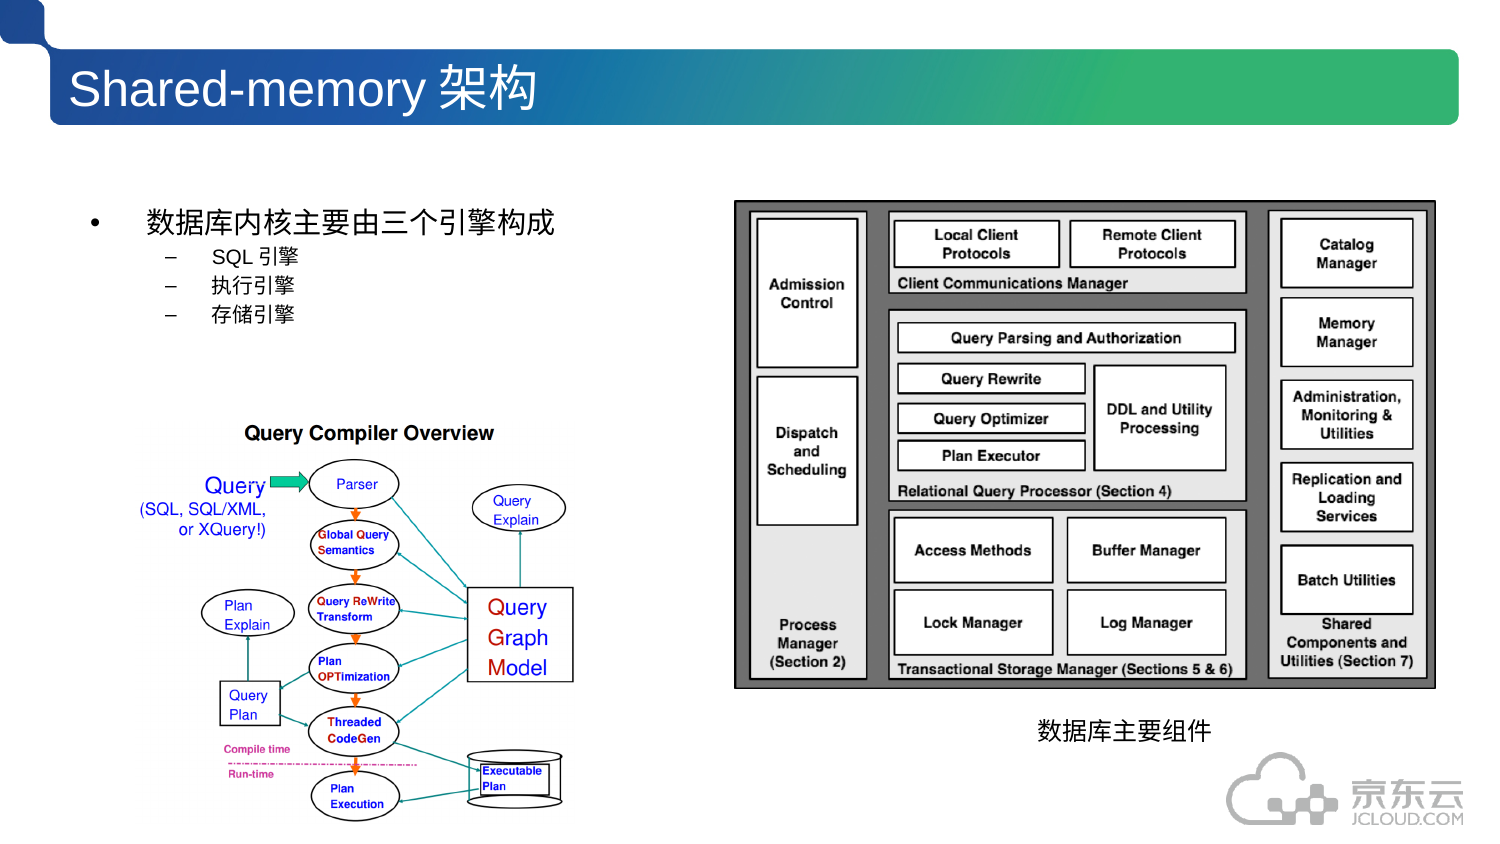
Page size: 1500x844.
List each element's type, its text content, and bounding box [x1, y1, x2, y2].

title Shared-memory架构 [53, 33, 1404, 139]
list 数据库内核主要由三个引擎构成 SQL引擎 执行引擎 存储引擎 [75, 196, 680, 754]
picture [0, 0, 1500, 844]
text_box 数据库主要组件 [1022, 708, 1228, 753]
